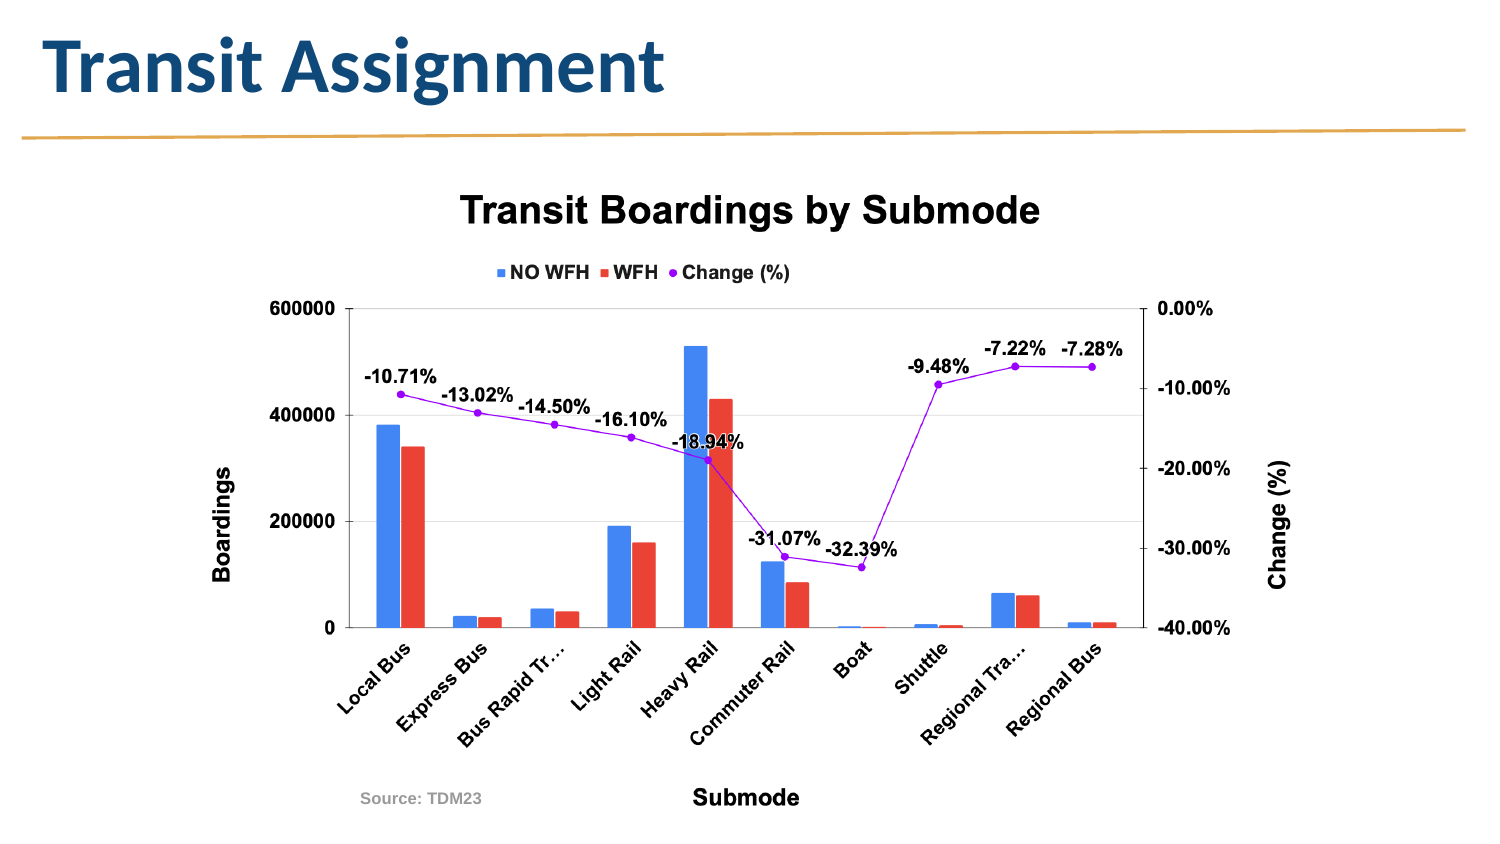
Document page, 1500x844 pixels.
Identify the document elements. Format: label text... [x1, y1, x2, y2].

title Transit Assignment [31, 18, 1233, 131]
picture [175, 157, 1325, 844]
